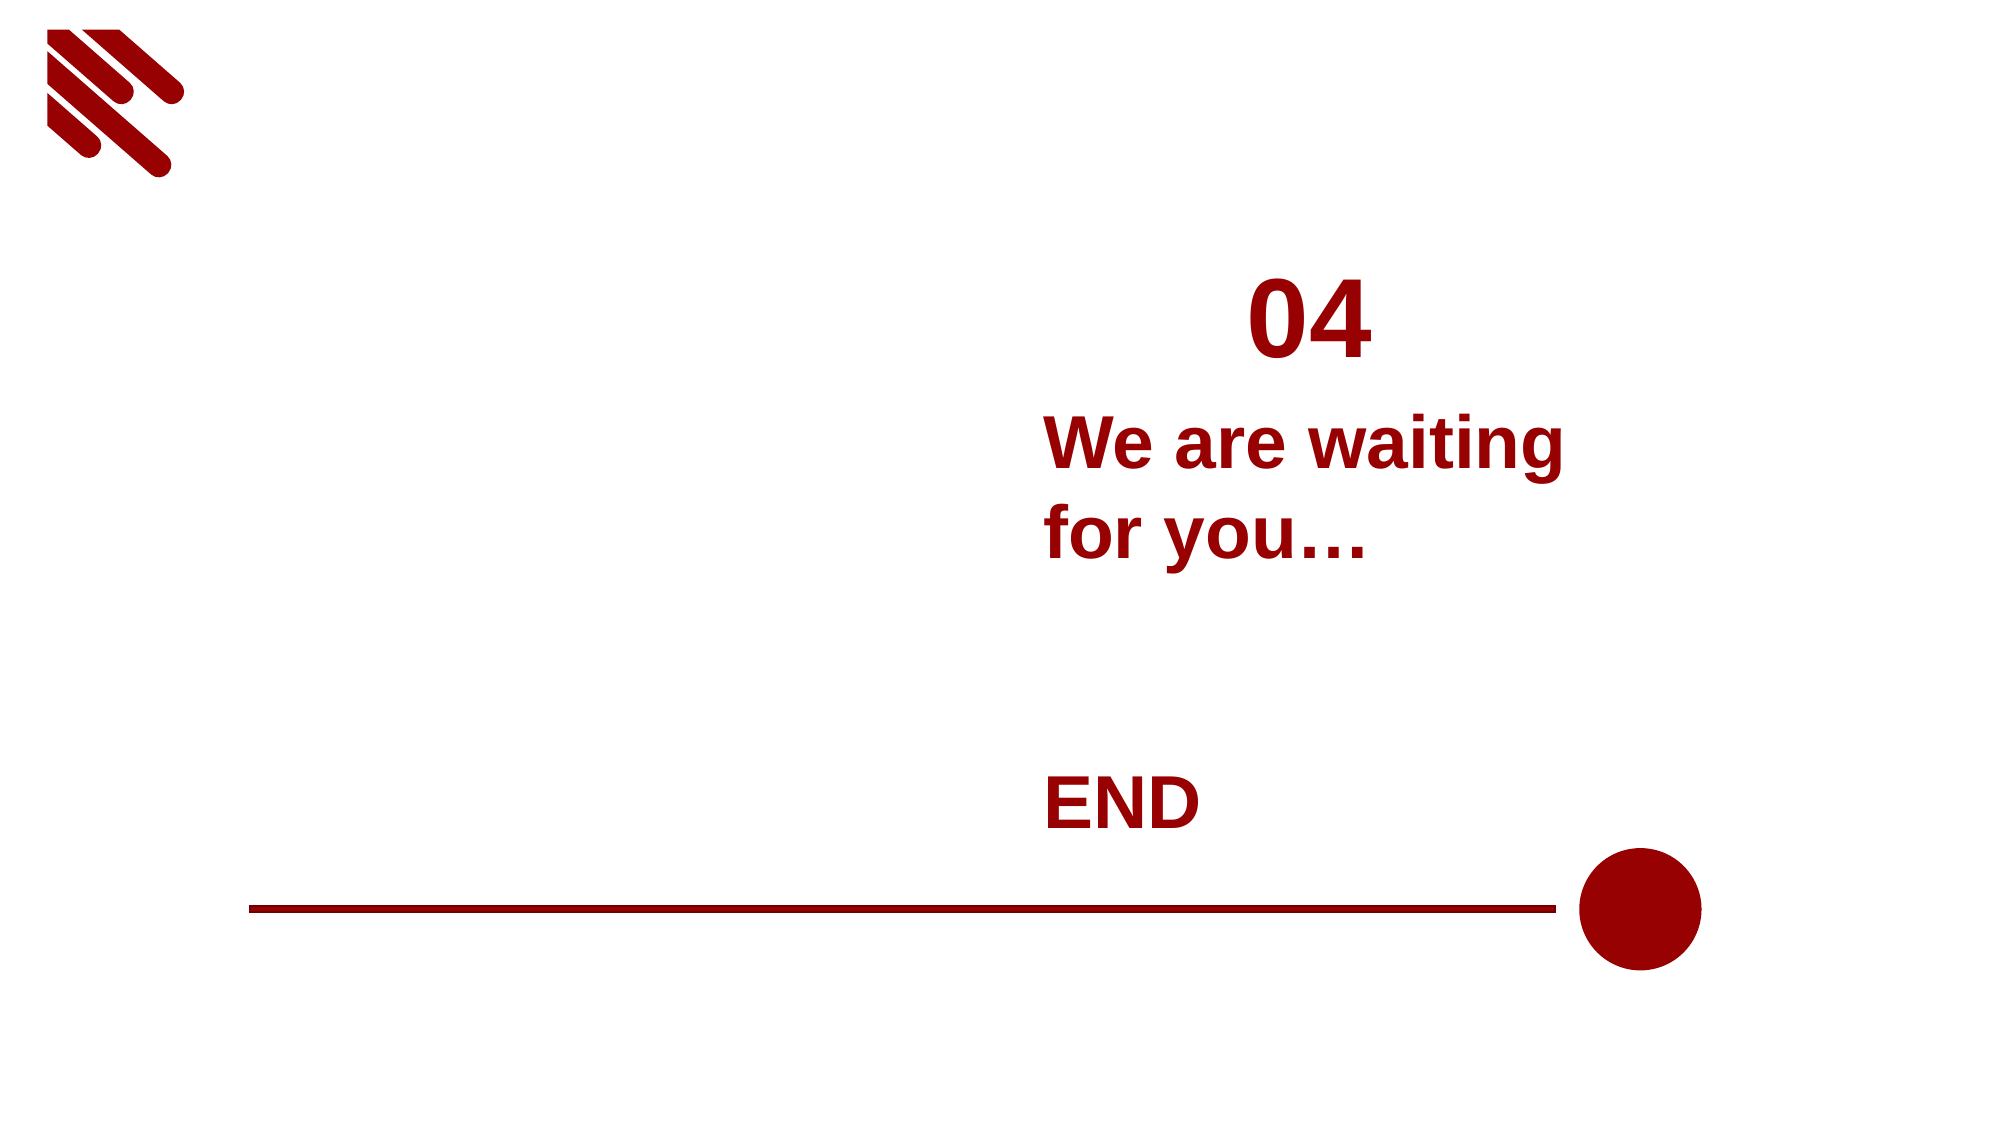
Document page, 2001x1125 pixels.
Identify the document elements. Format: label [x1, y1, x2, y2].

text_box [41, 34, 190, 172]
text_box [249, 848, 1702, 971]
text_box [1028, 236, 1590, 856]
